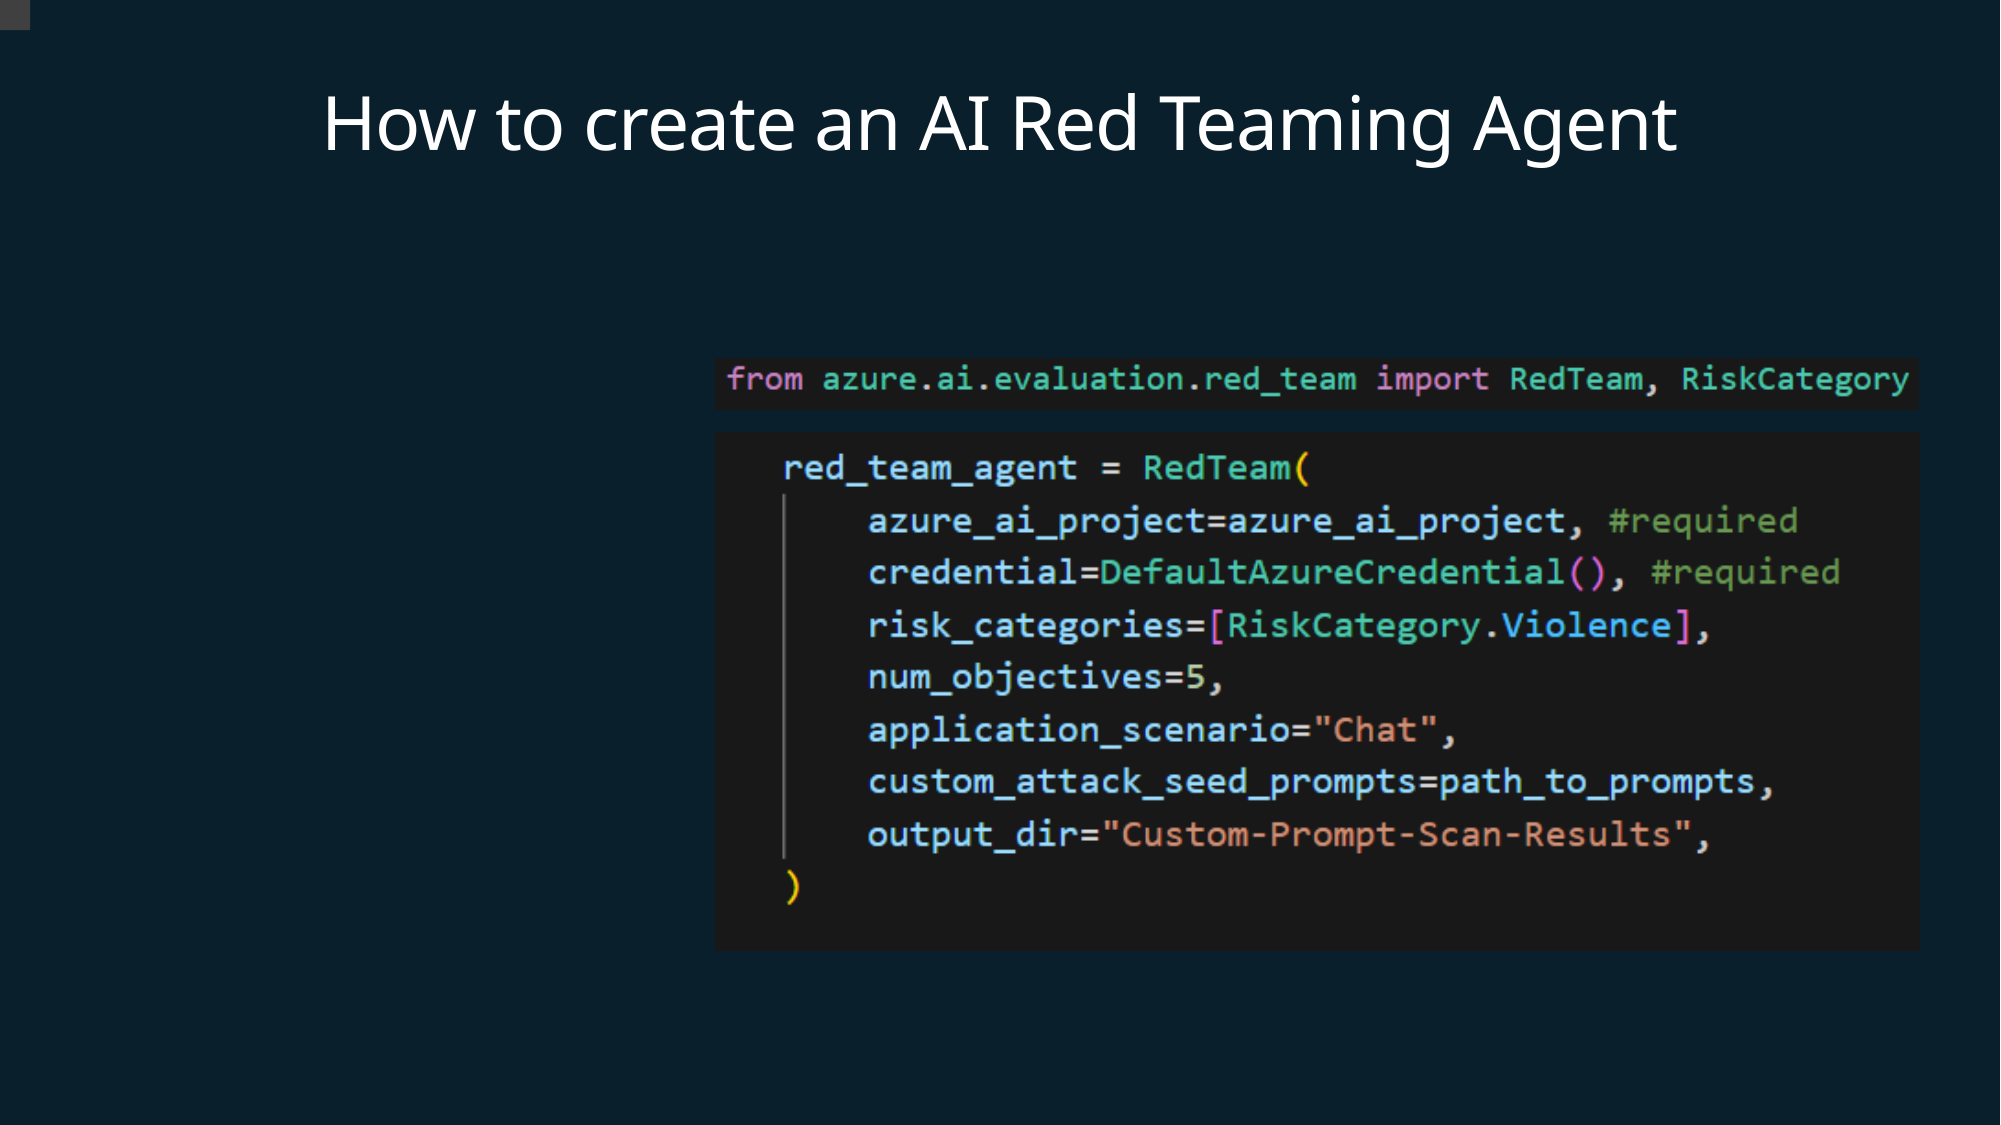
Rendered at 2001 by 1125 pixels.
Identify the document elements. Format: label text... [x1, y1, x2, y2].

picture [714, 358, 1919, 411]
text_box [0, 0, 31, 31]
picture [714, 431, 1921, 952]
title How to create an AI Red Teaming Agent [96, 75, 1904, 166]
